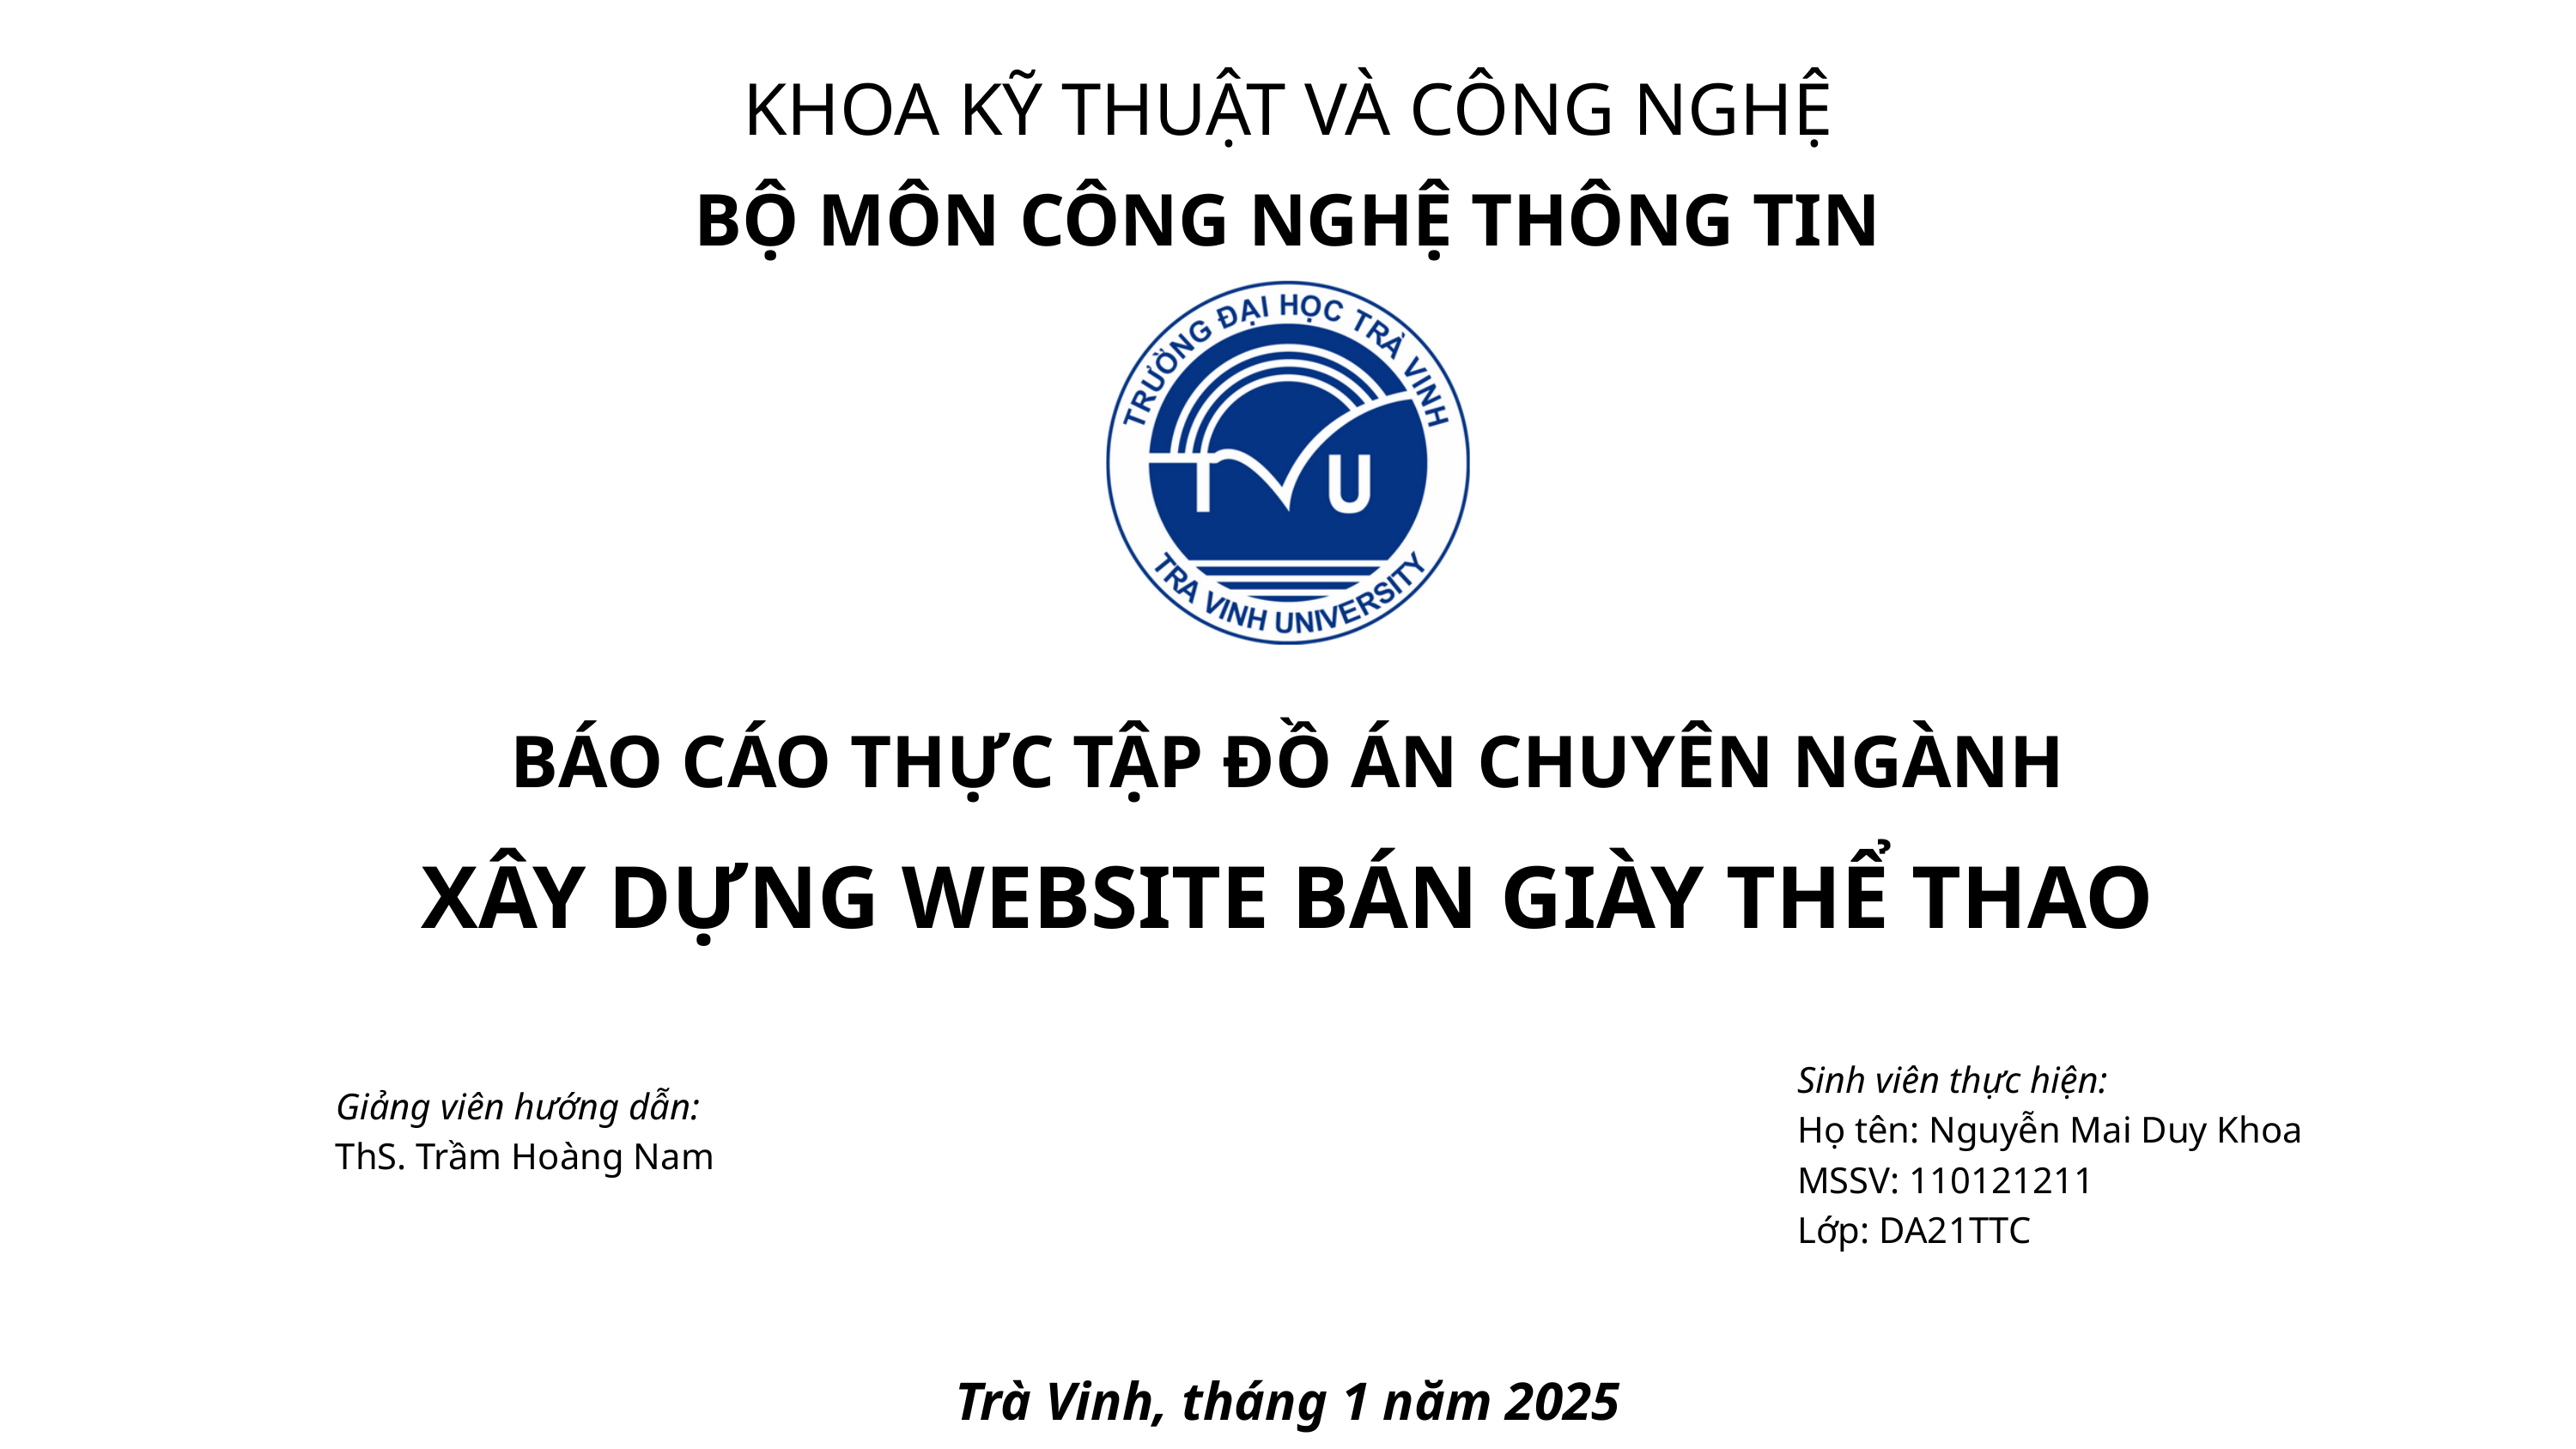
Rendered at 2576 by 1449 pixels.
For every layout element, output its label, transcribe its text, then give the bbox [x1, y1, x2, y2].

text_box KHOA KỸ THUẬT VÀ CÔNG NGHỆ [736, 49, 1840, 149]
text_box BỘ MÔN CÔNG NGHỆ THÔNG TIN [693, 160, 1882, 261]
text_box XÂY DỰNG WEBSITE BÁN GIÀY THỂ THAO [0, 825, 2576, 945]
text_box BÁO CÁO THỰC TẬP ĐỒ ÁN CHUYÊN NGÀNH [0, 701, 2576, 803]
text_box Giảng viên hướng dẫn: ThS. Trầm Hoàng Nam [335, 1076, 1093, 1178]
text_box [1106, 281, 1470, 645]
text_box Sinh viên thực hiện: Họ tên: Nguyễn Mai Duy Khoa MSSV: 110121211 Lớp: DA21TTC [1797, 1050, 2555, 1251]
text_box Trà Vinh, tháng 1 năm 2025 [0, 1357, 2576, 1431]
